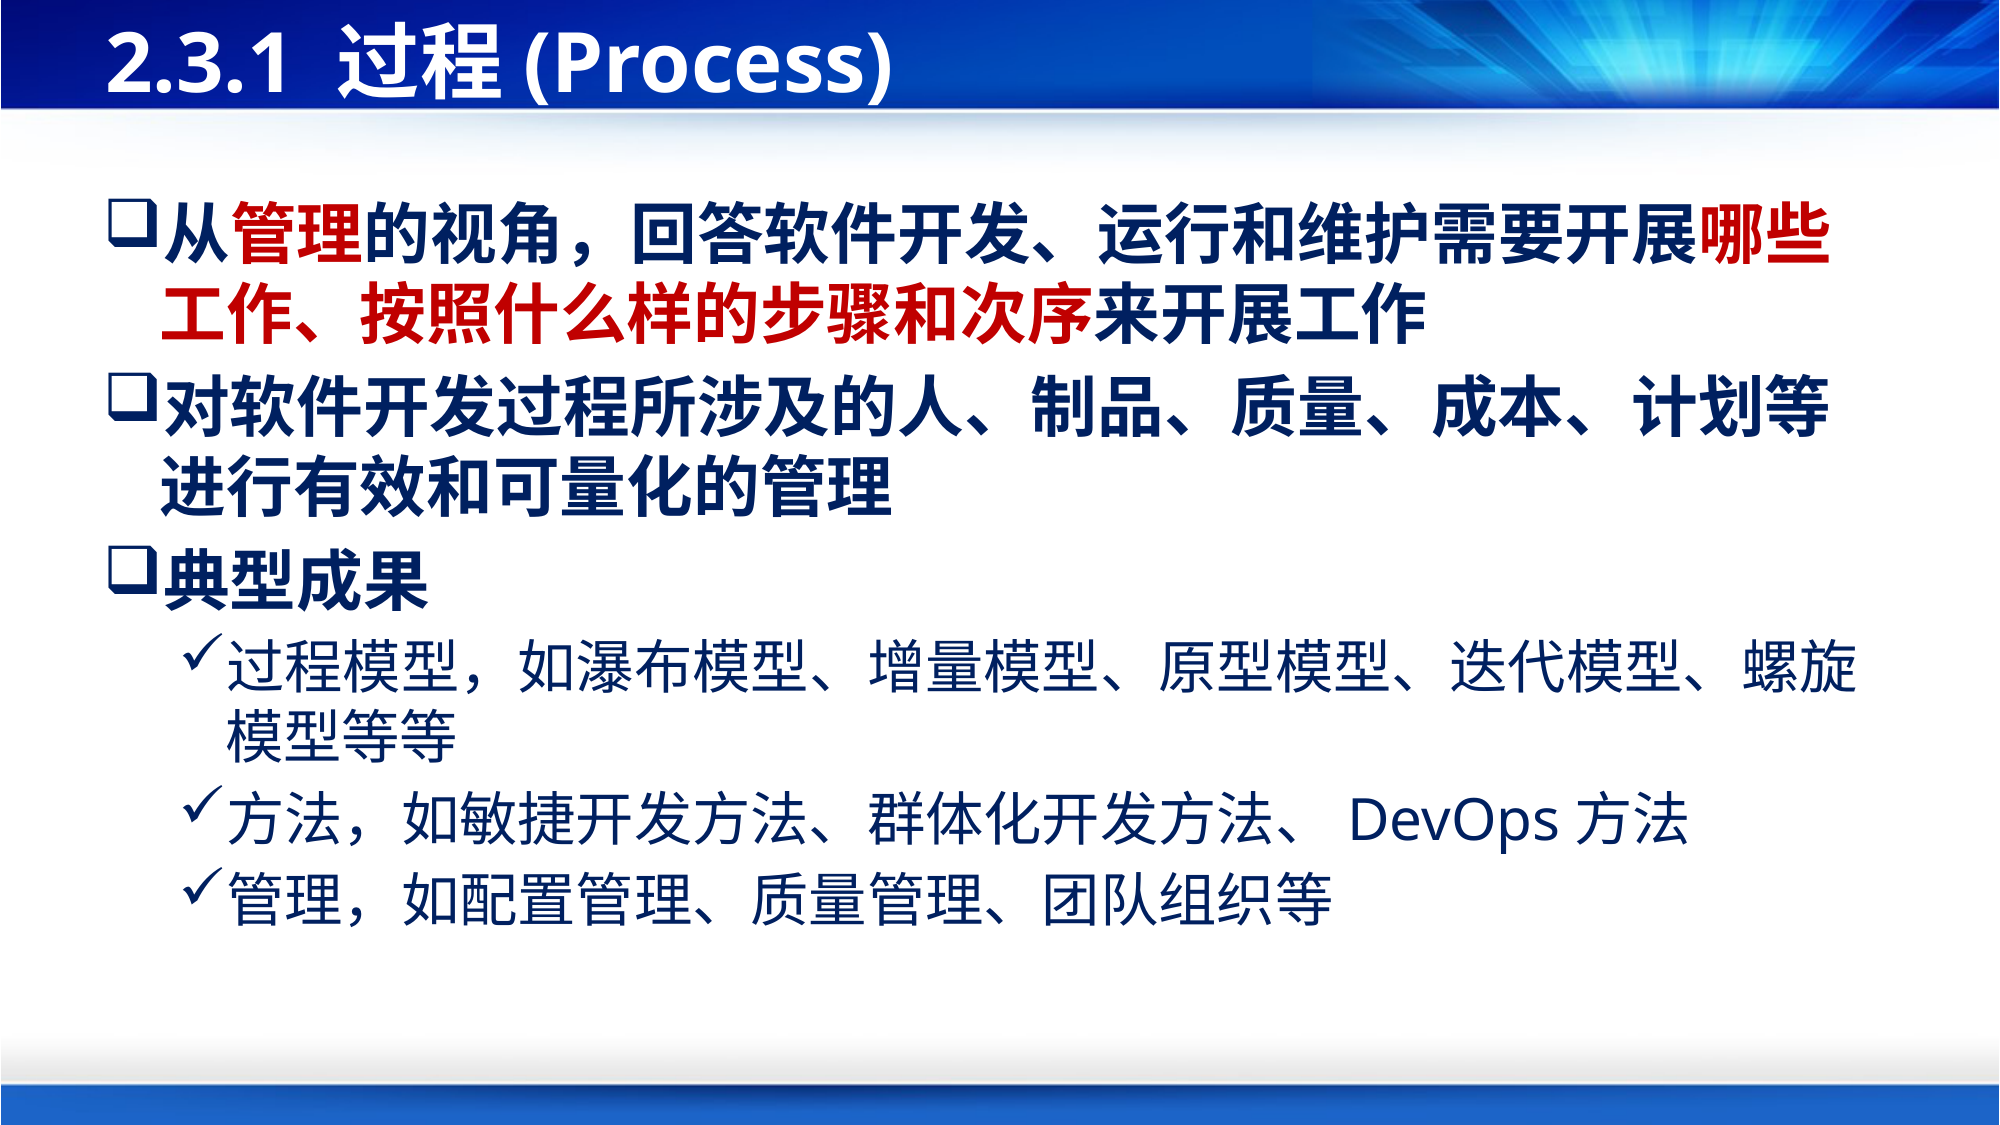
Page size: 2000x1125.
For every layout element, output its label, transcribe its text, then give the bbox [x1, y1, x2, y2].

picture [1, 0, 1999, 1125]
list 从管理的视角，回答软件开发、运行和维护需要开展哪些工作、按照什么样的步骤和次序来开展工作 对软件开发过程所涉及的人、制品、质量、成本、计划等进行有效和可量化的管理 典型成果 过程模型，如瀑布模型、增量模型、原型模型、迭代模型、螺旋模型等等 方法，如敏捷开发方法、群体化开发方法、DevOps方法 管理，如配置管理、质量管理、团队组织等 [88, 184, 1880, 1012]
title 2.3.1 过程(Process) [90, 1, 1880, 118]
